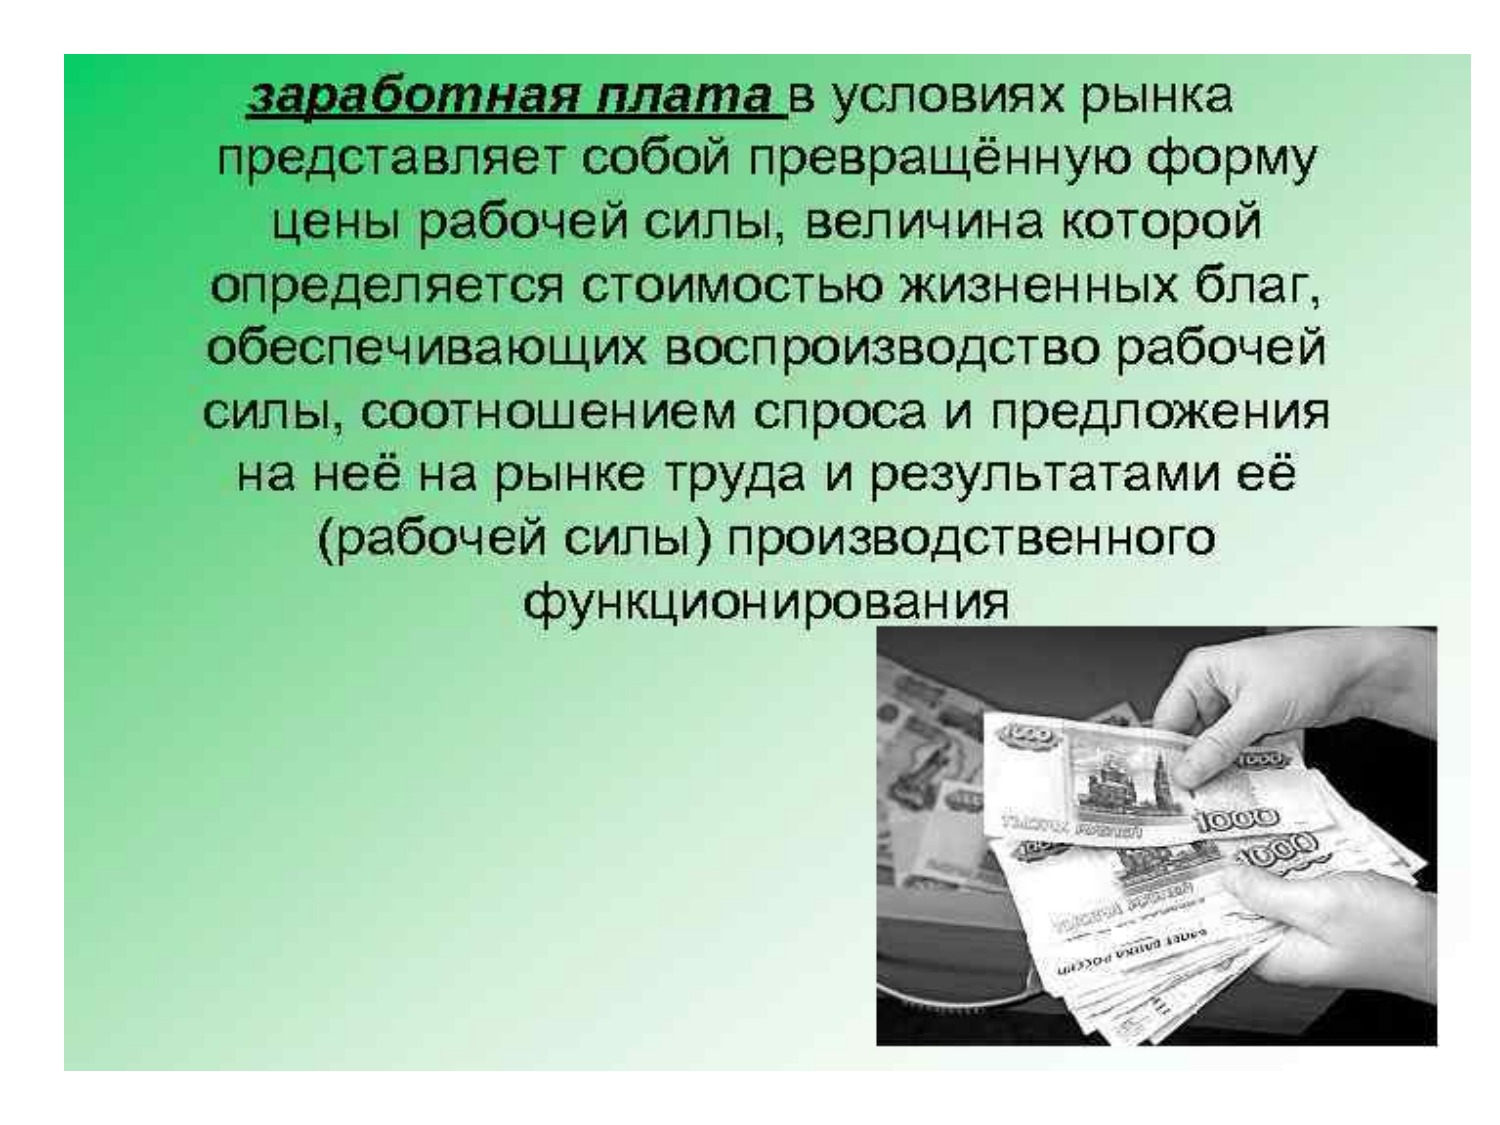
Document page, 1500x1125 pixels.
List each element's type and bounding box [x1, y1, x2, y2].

picture [64, 54, 1471, 1071]
